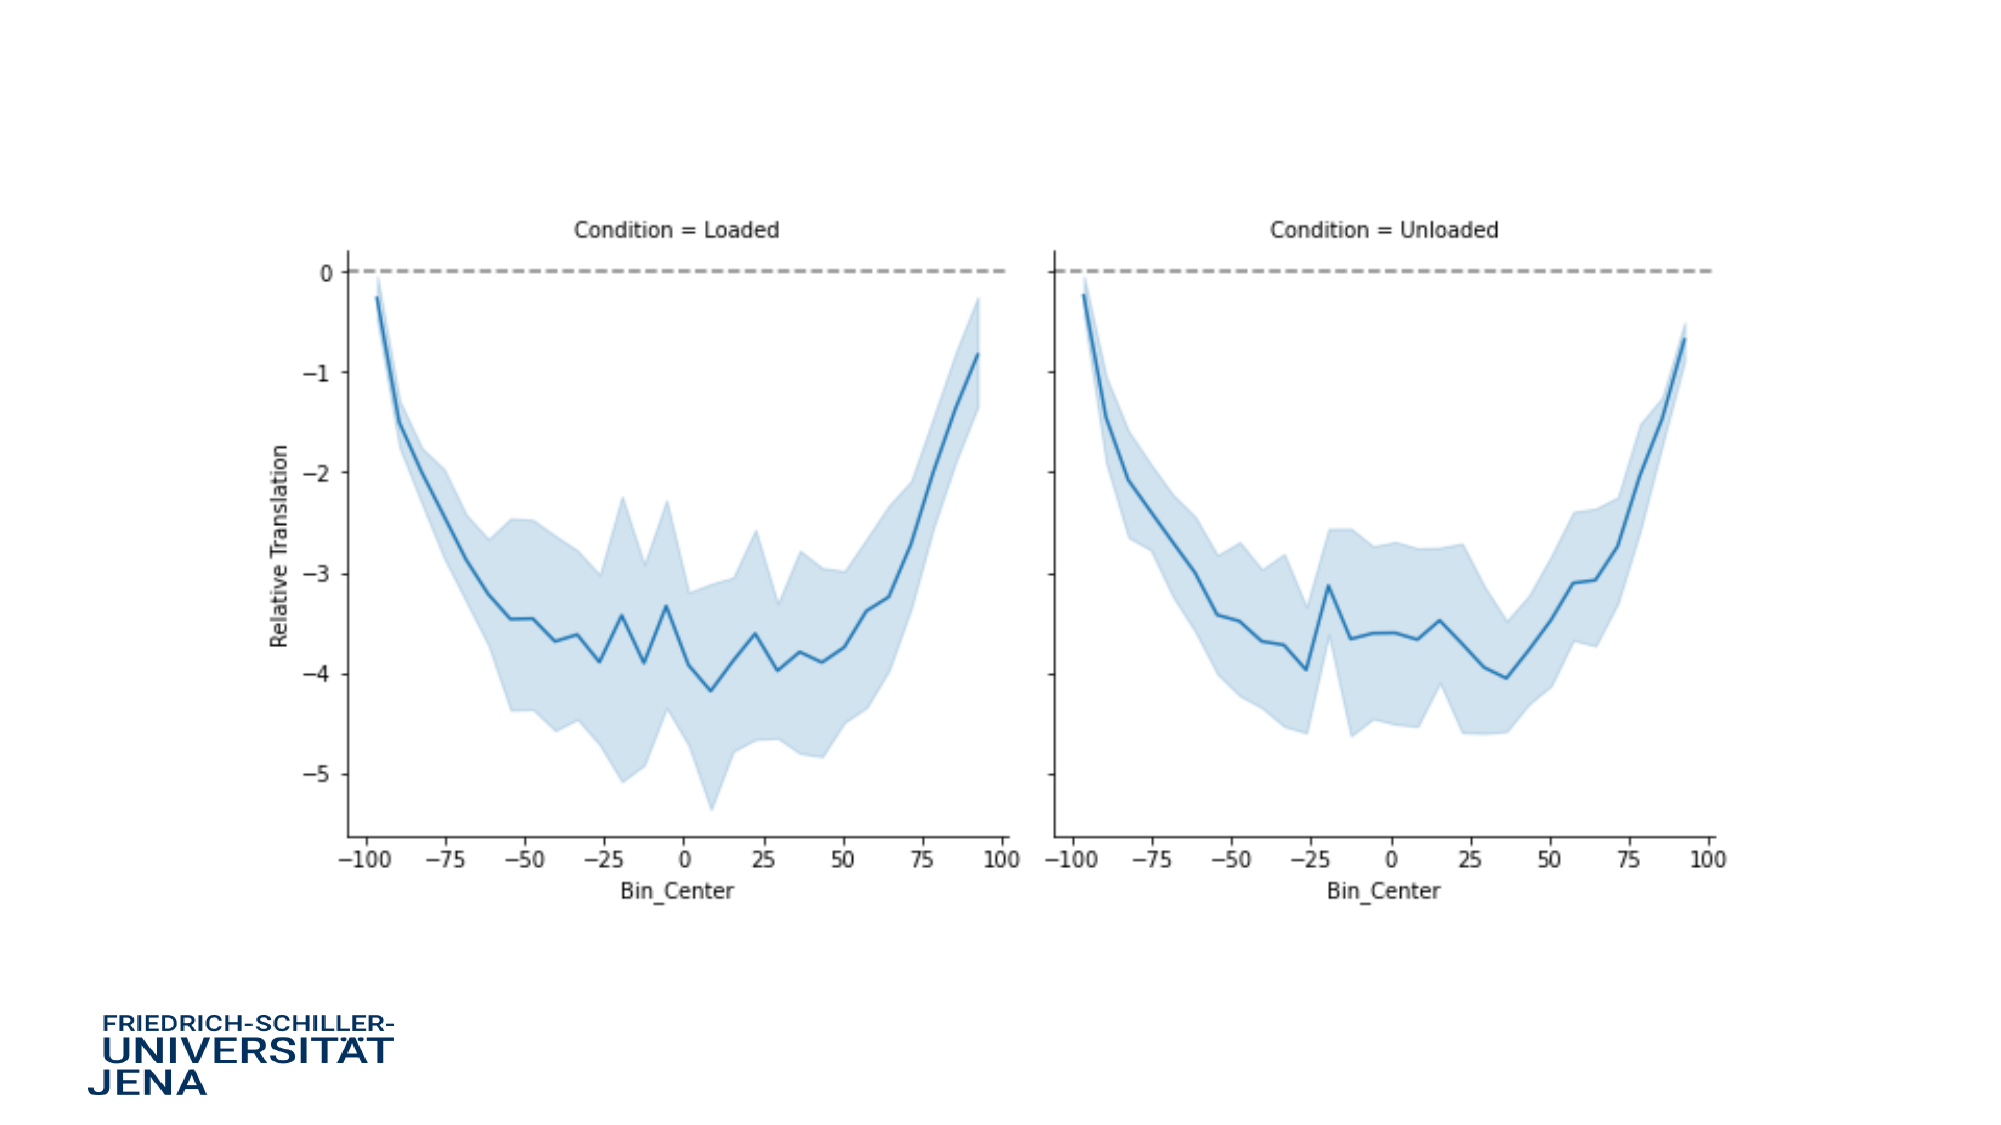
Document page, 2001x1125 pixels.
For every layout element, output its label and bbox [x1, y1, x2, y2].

picture [258, 207, 1742, 918]
picture [88, 1015, 394, 1095]
